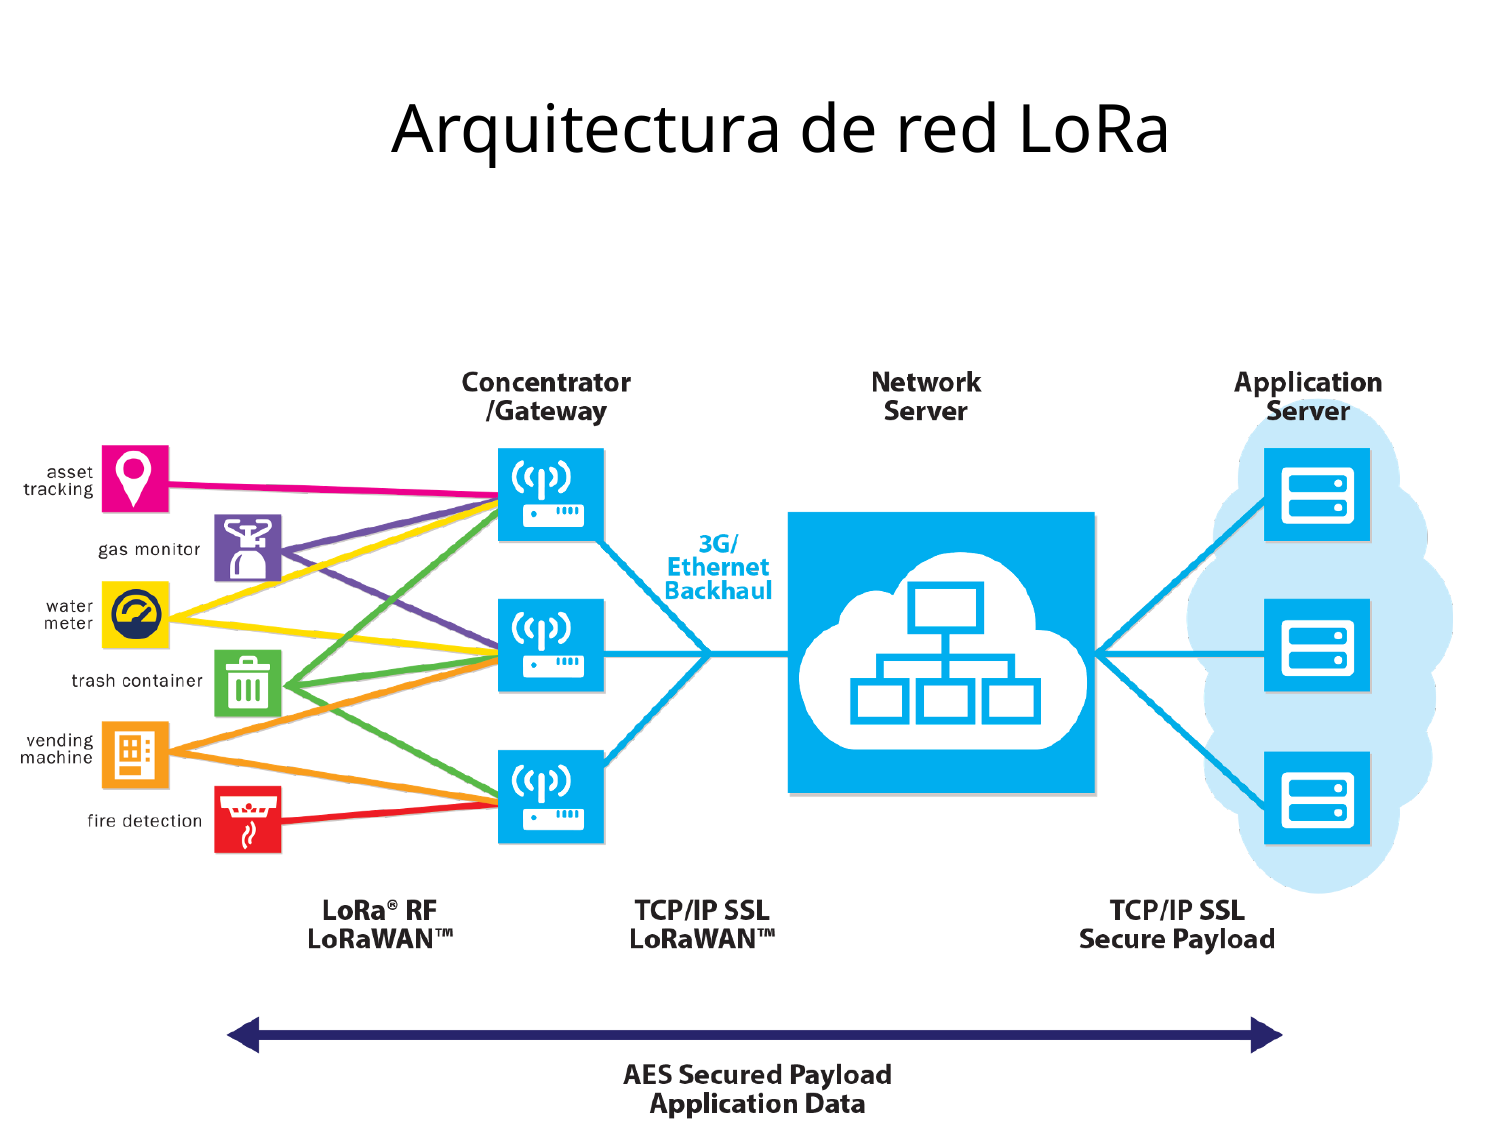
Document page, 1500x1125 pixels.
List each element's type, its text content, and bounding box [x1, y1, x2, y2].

text_box Arquitectura de red LoRa [376, 78, 1188, 173]
picture [20, 356, 1454, 1125]
